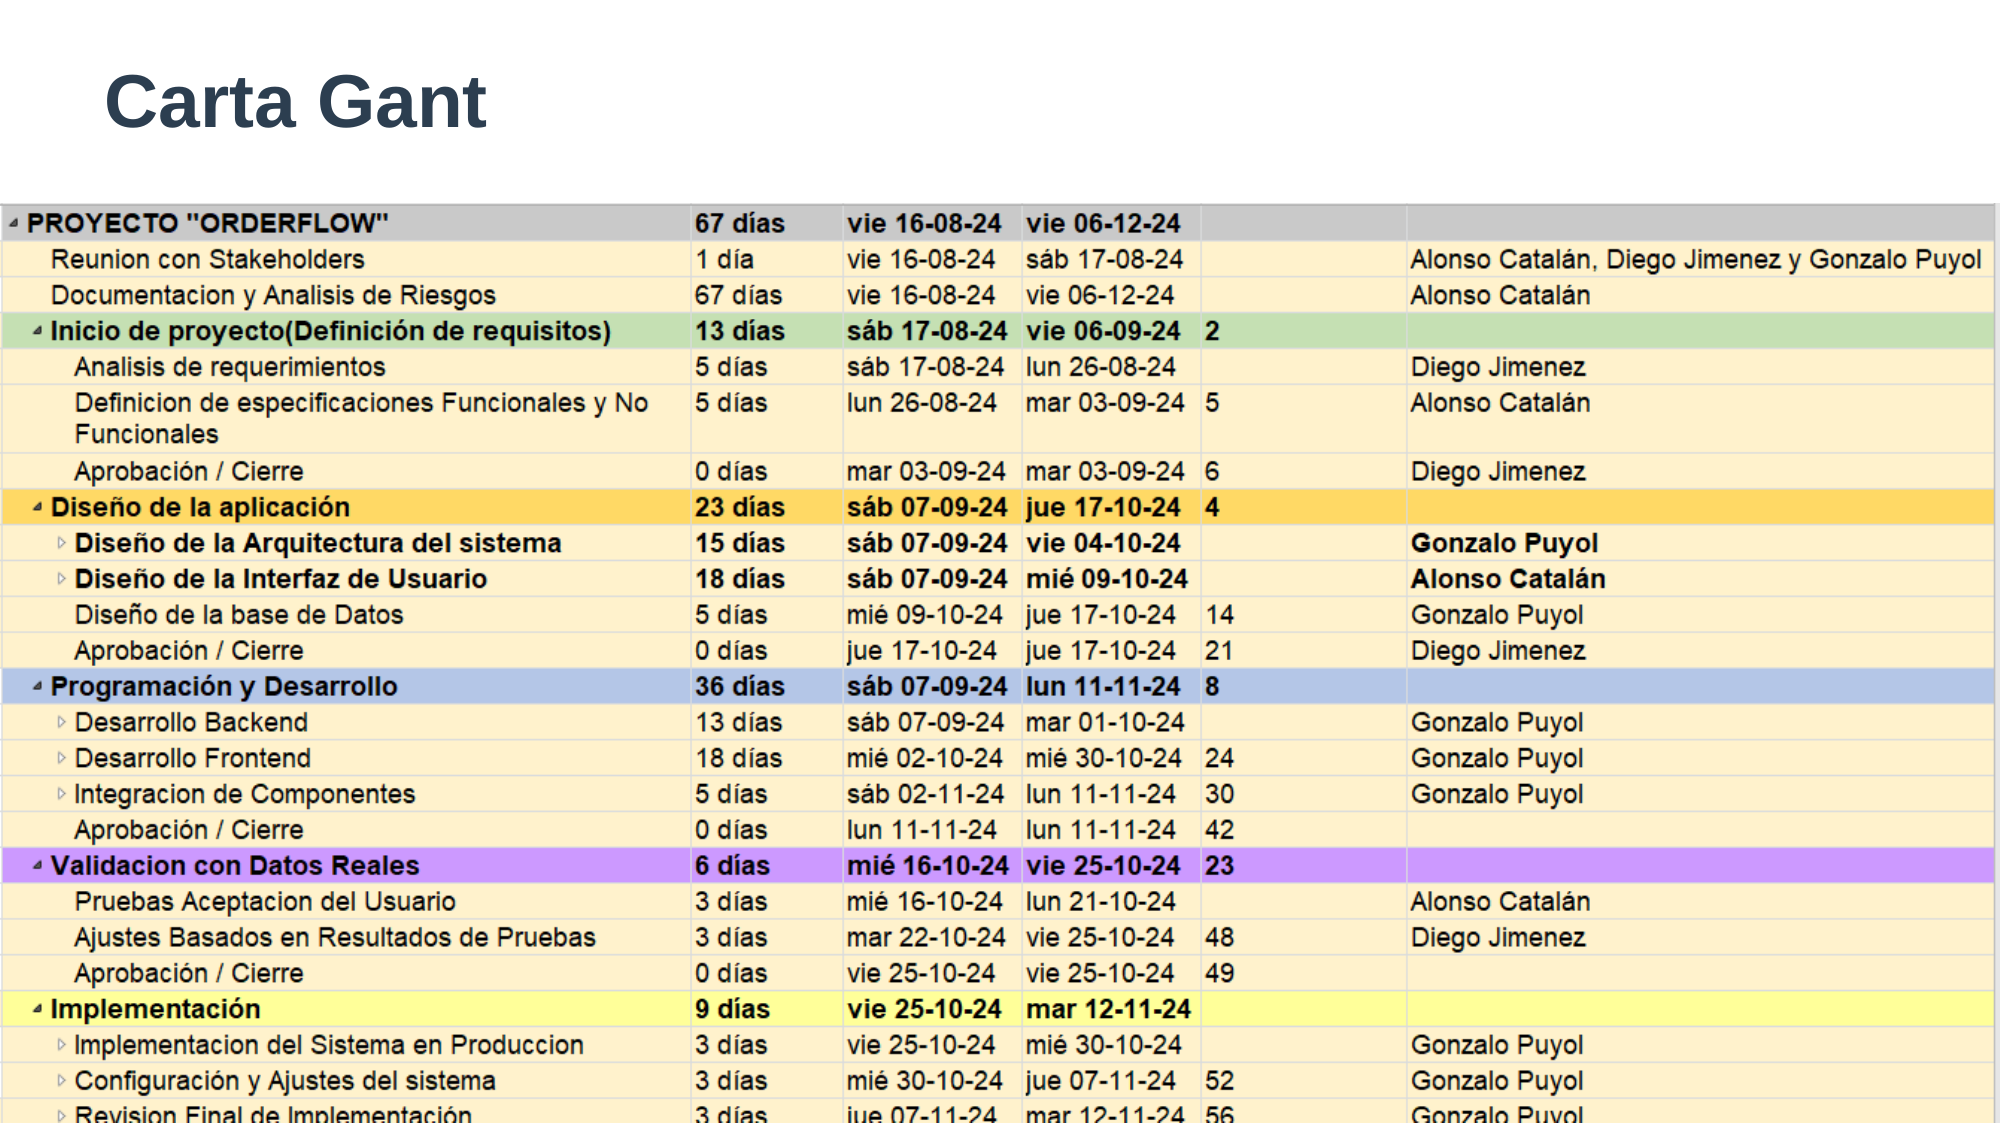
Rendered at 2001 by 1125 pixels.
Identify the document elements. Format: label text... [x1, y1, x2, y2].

title Carta Gant [89, 55, 1911, 169]
text_box [0, 0, 2000, 200]
picture [0, 203, 2000, 1123]
